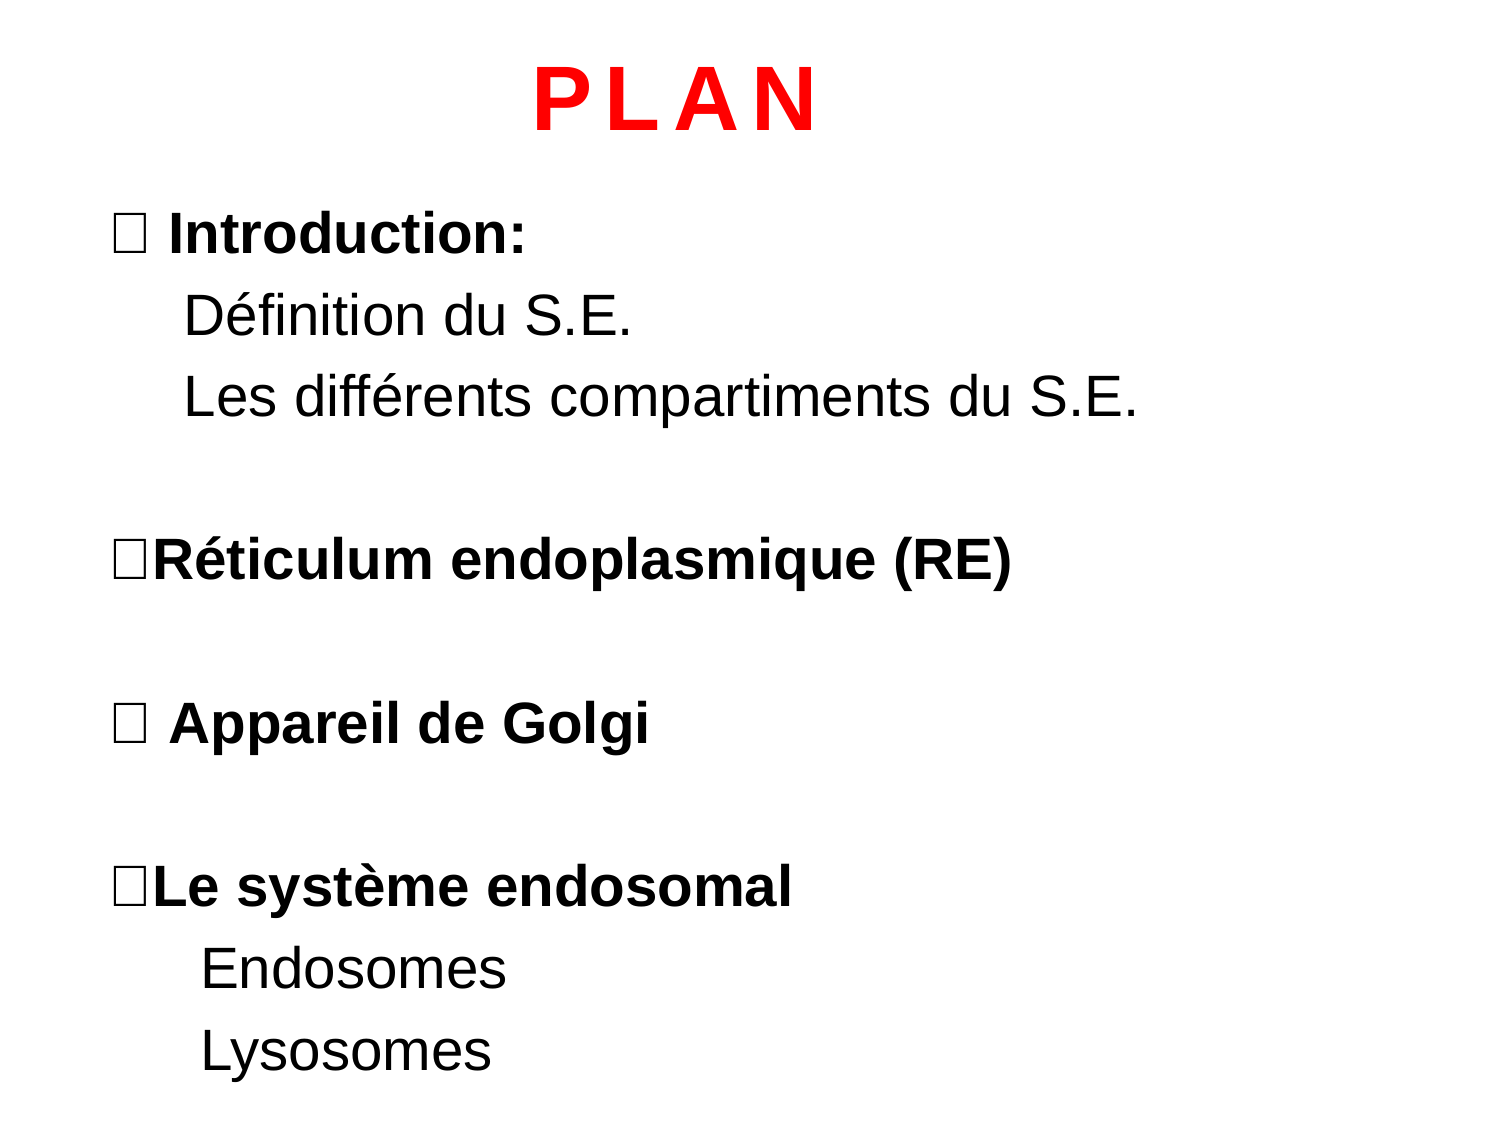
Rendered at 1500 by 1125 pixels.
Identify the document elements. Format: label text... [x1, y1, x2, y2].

list  Introduction: Définition du S.E. Les différents compartiments du S.E. Réticulum endoplasmique (RE)  Appareil de Golgi Le système endosomal Endosomes Lysosomes [93, 187, 1407, 1125]
title PLAN [0, 0, 1351, 188]
